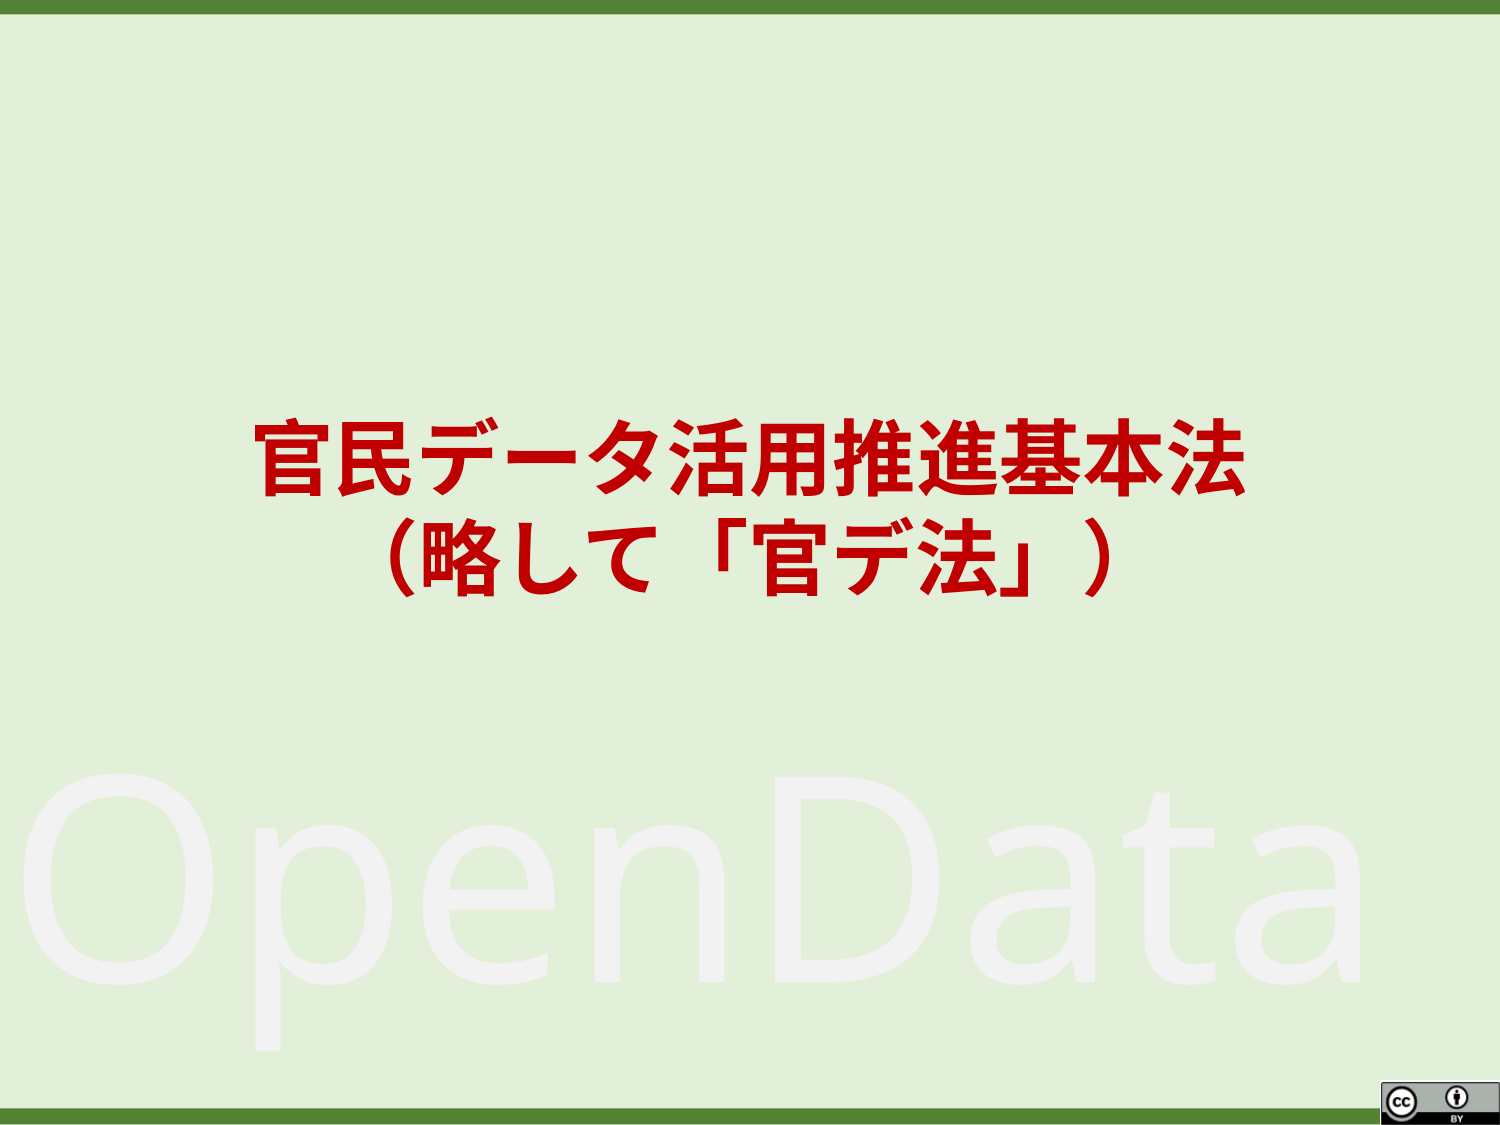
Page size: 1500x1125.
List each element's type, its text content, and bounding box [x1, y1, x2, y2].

picture [1380, 1080, 1500, 1125]
text_box 官民データ活用推進基本法 （略して「官デ法」） [51, 391, 1449, 638]
